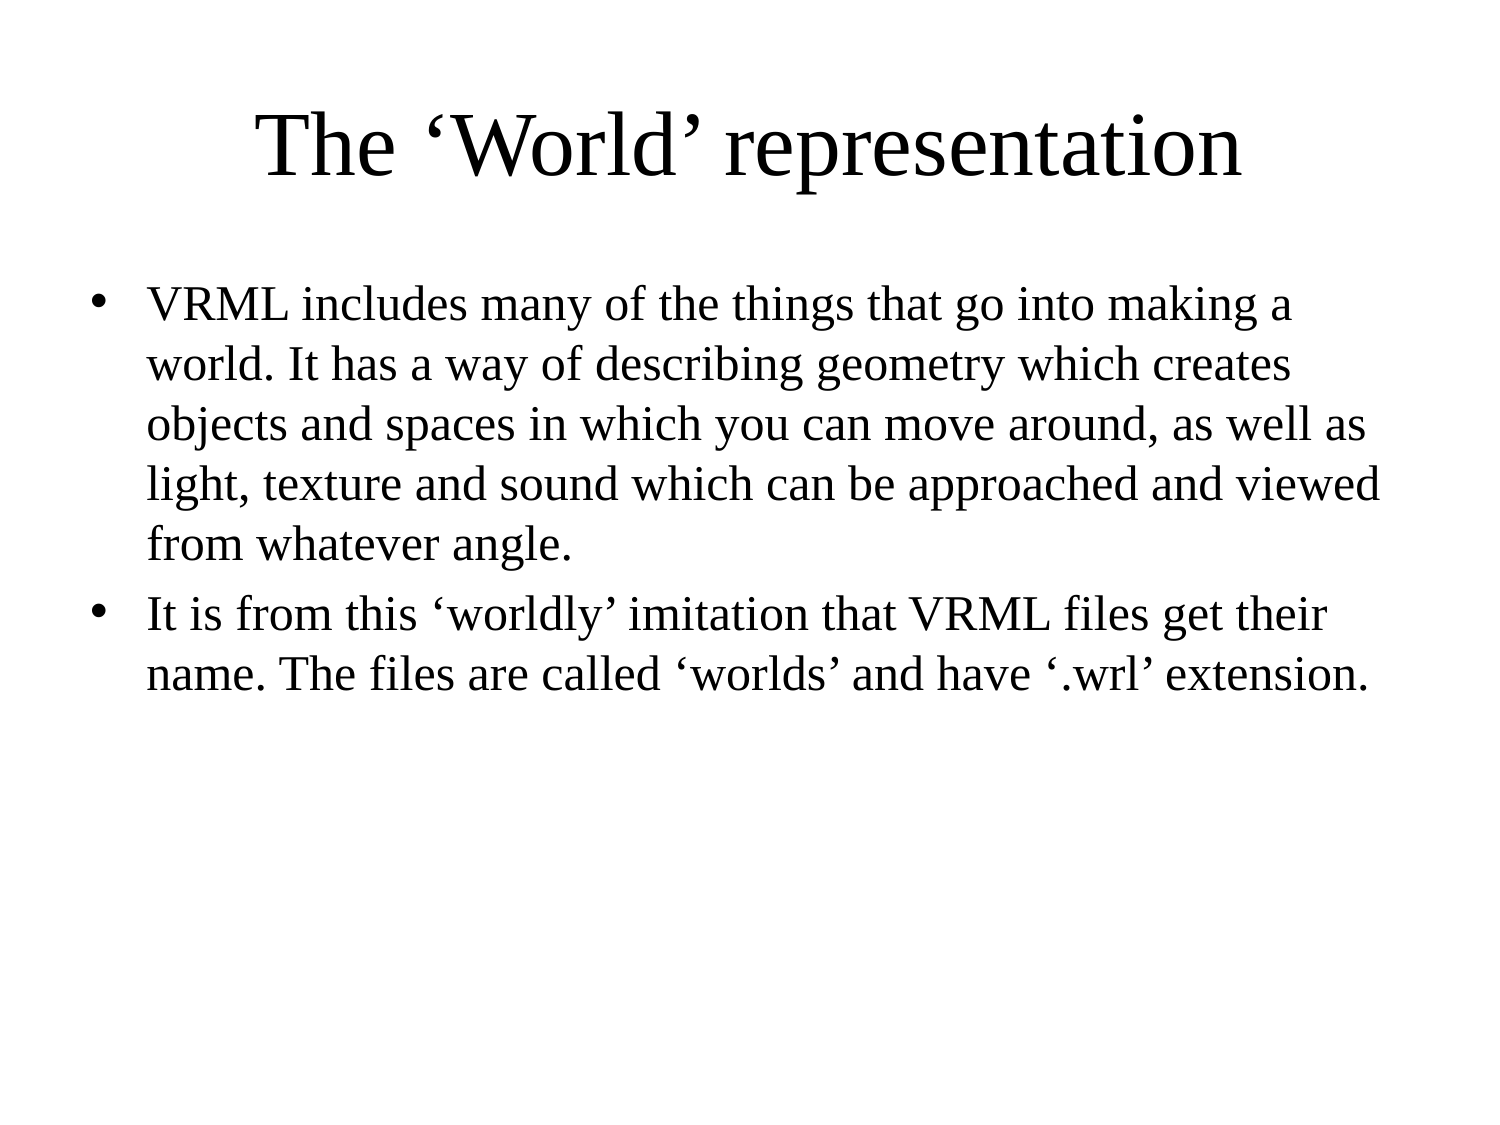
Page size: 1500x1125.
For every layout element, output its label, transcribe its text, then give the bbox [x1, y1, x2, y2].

title The ‘World’ representation [74, 44, 1426, 233]
list VRML includes many of the things that go into making a world. It has a way of describing geometry which creates objects and spaces in which you can move around, as well as light, texture and sound which can be approached and viewed from whatever angle. It is from this ‘worldly’ imitation that VRML files get their name. The files are called ‘worlds’ and have ‘.wrl’ extension. [74, 262, 1426, 1006]
